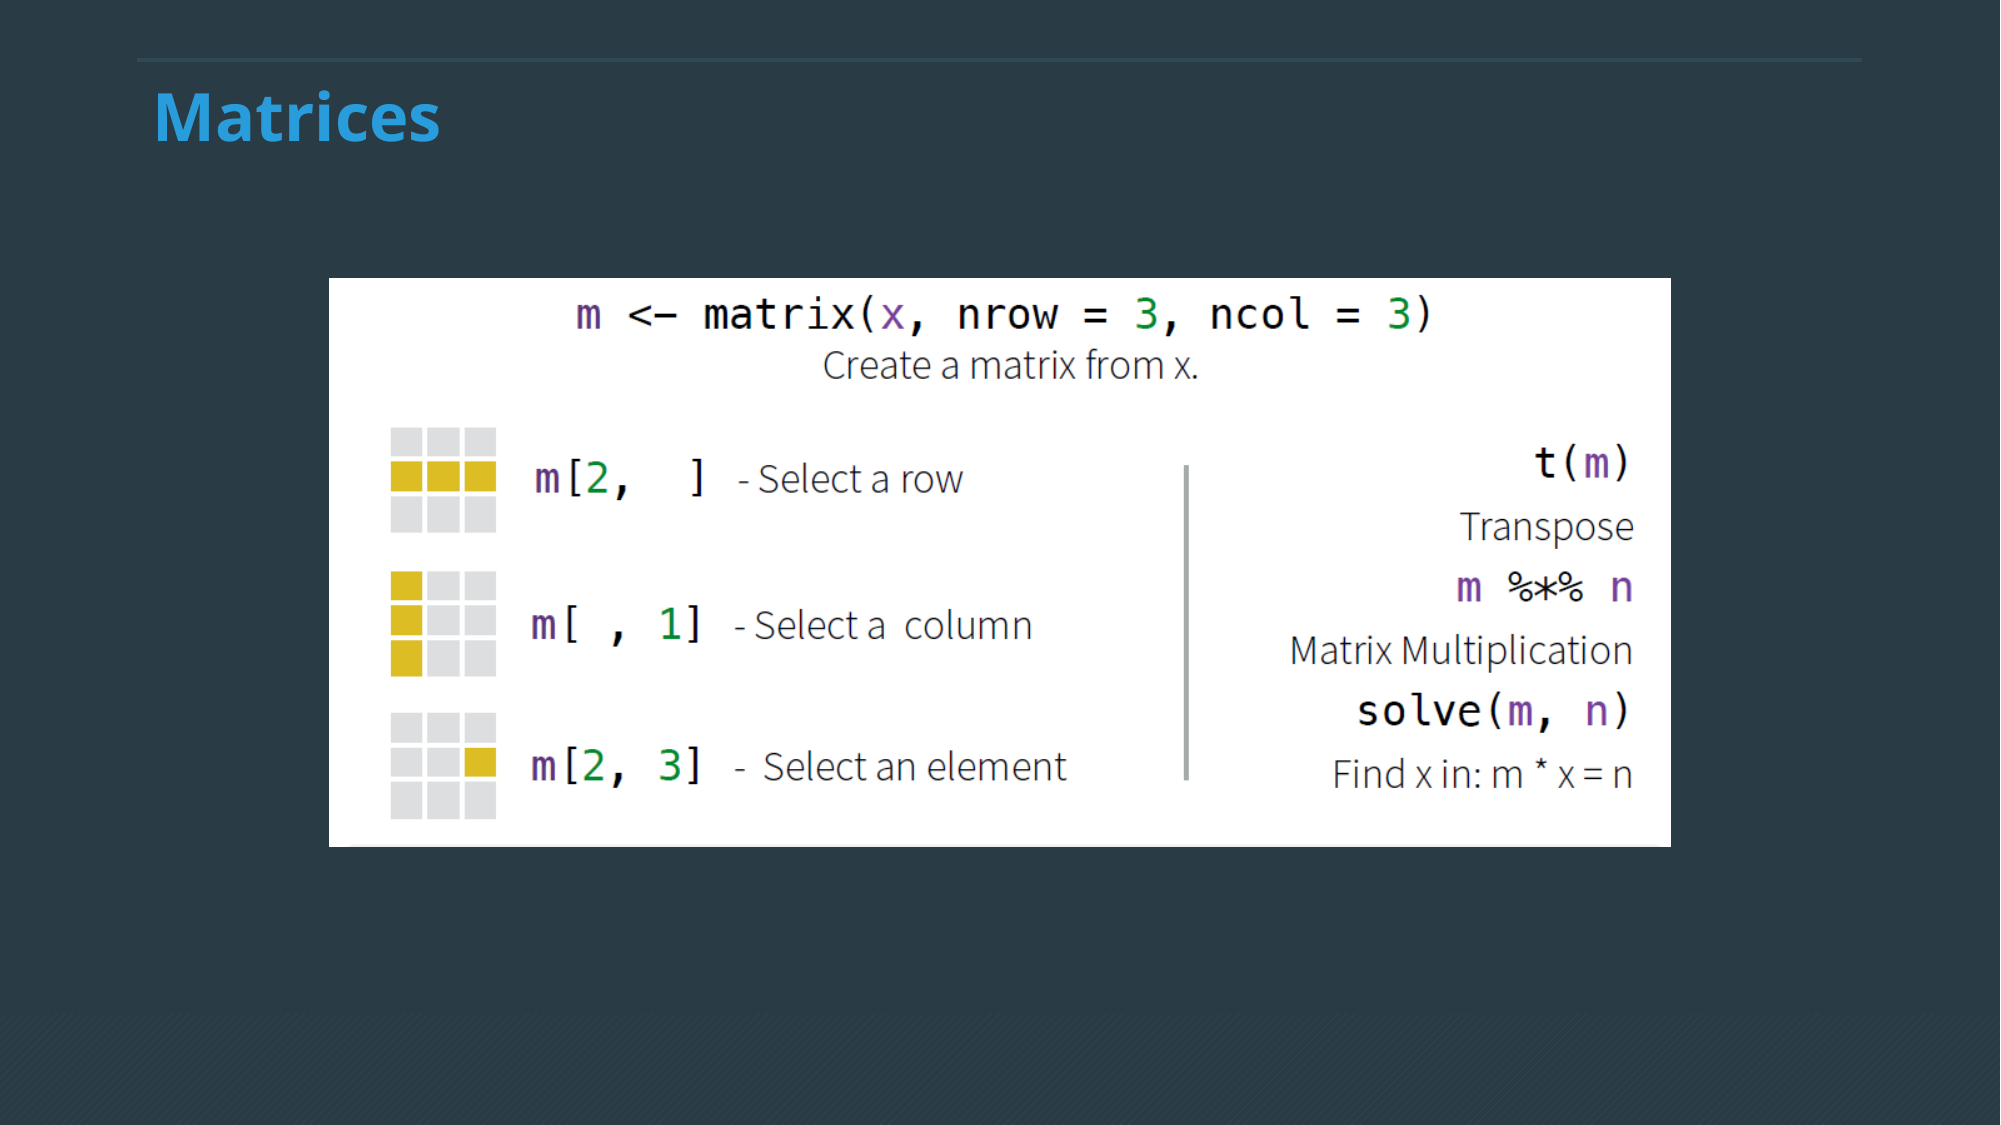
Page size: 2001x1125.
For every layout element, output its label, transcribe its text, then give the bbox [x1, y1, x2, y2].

picture [329, 277, 1671, 847]
title Matrices [137, 59, 1863, 181]
